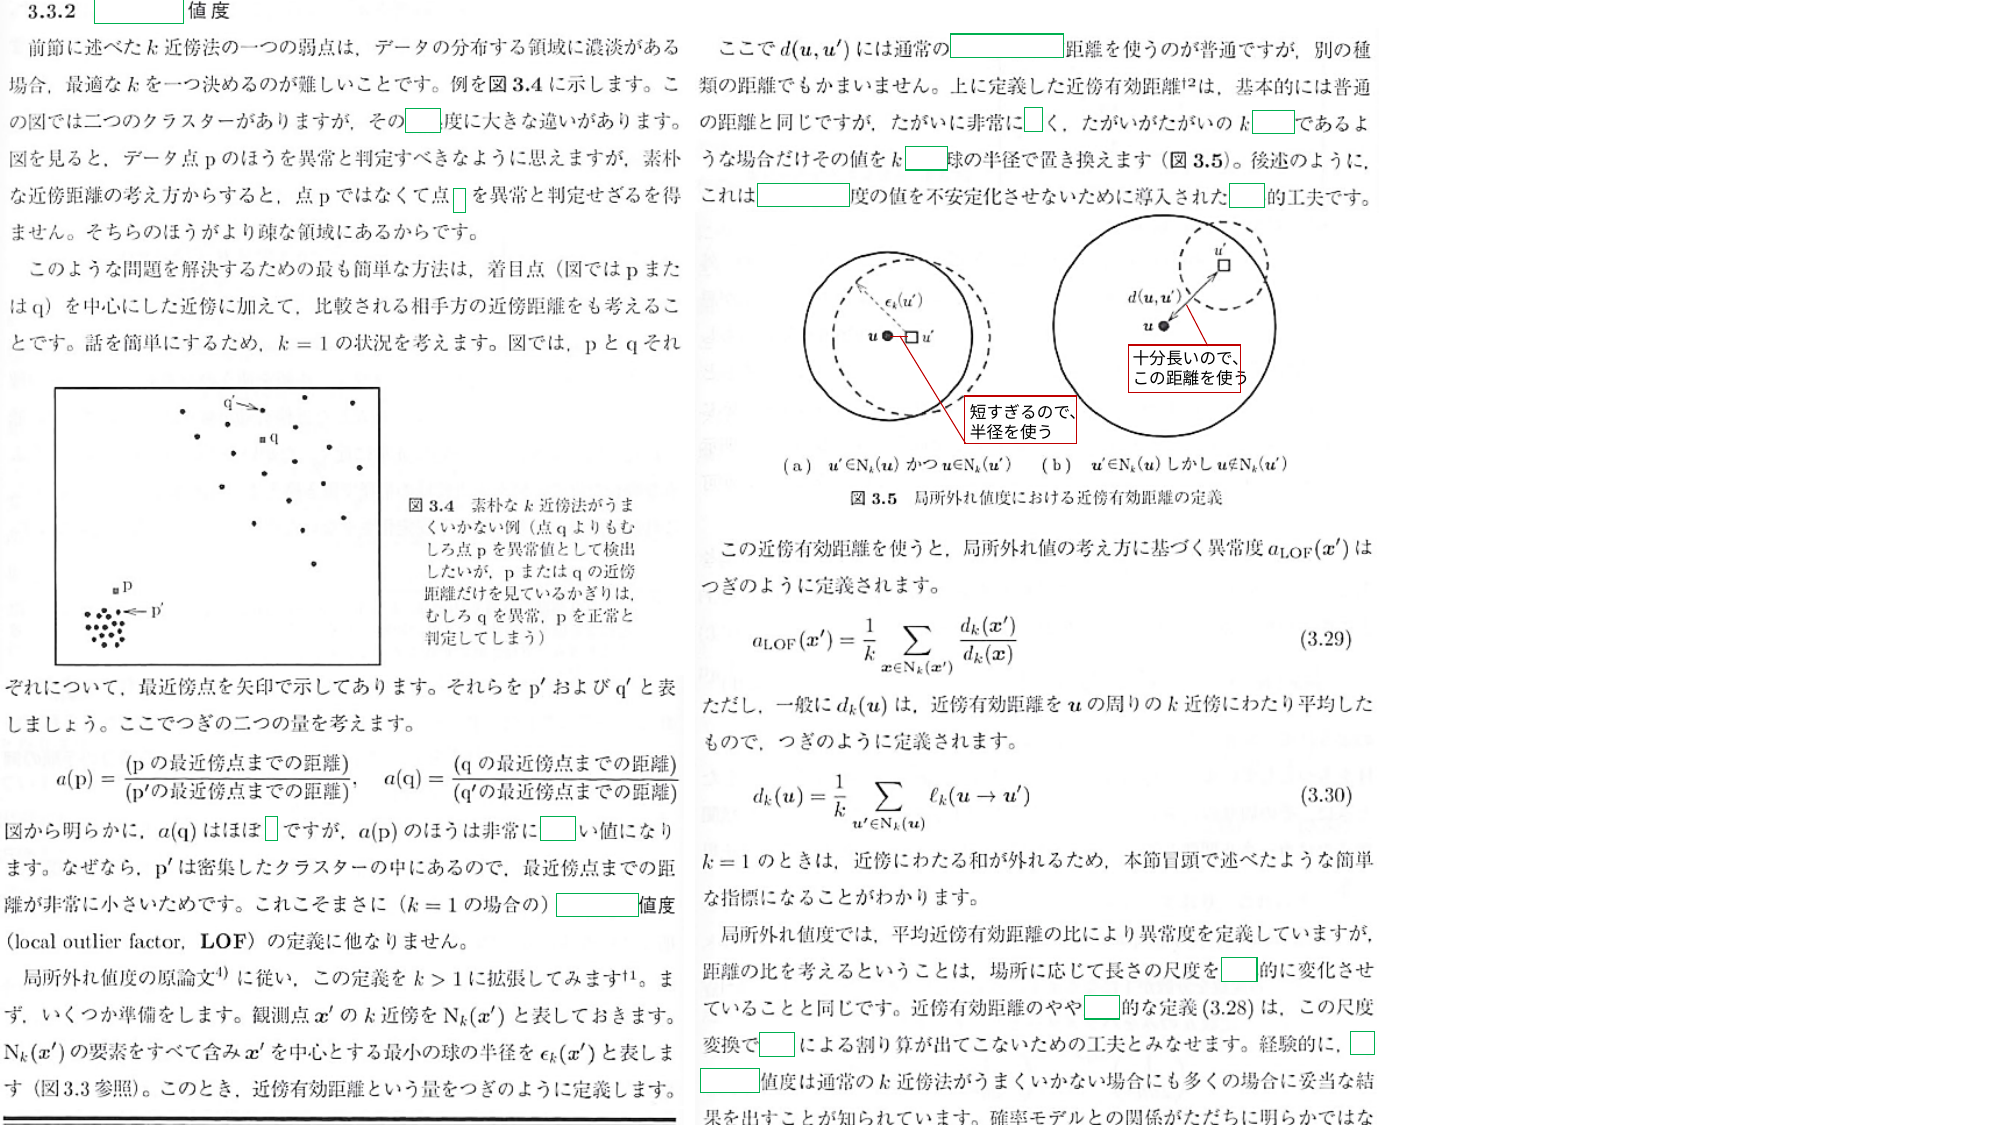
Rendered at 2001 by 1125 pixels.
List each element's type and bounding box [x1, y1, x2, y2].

picture [694, 28, 1379, 1125]
text_box [899, 335, 966, 444]
text_box [1186, 304, 1208, 346]
picture [0, 0, 684, 1106]
picture [0, 1109, 684, 1125]
